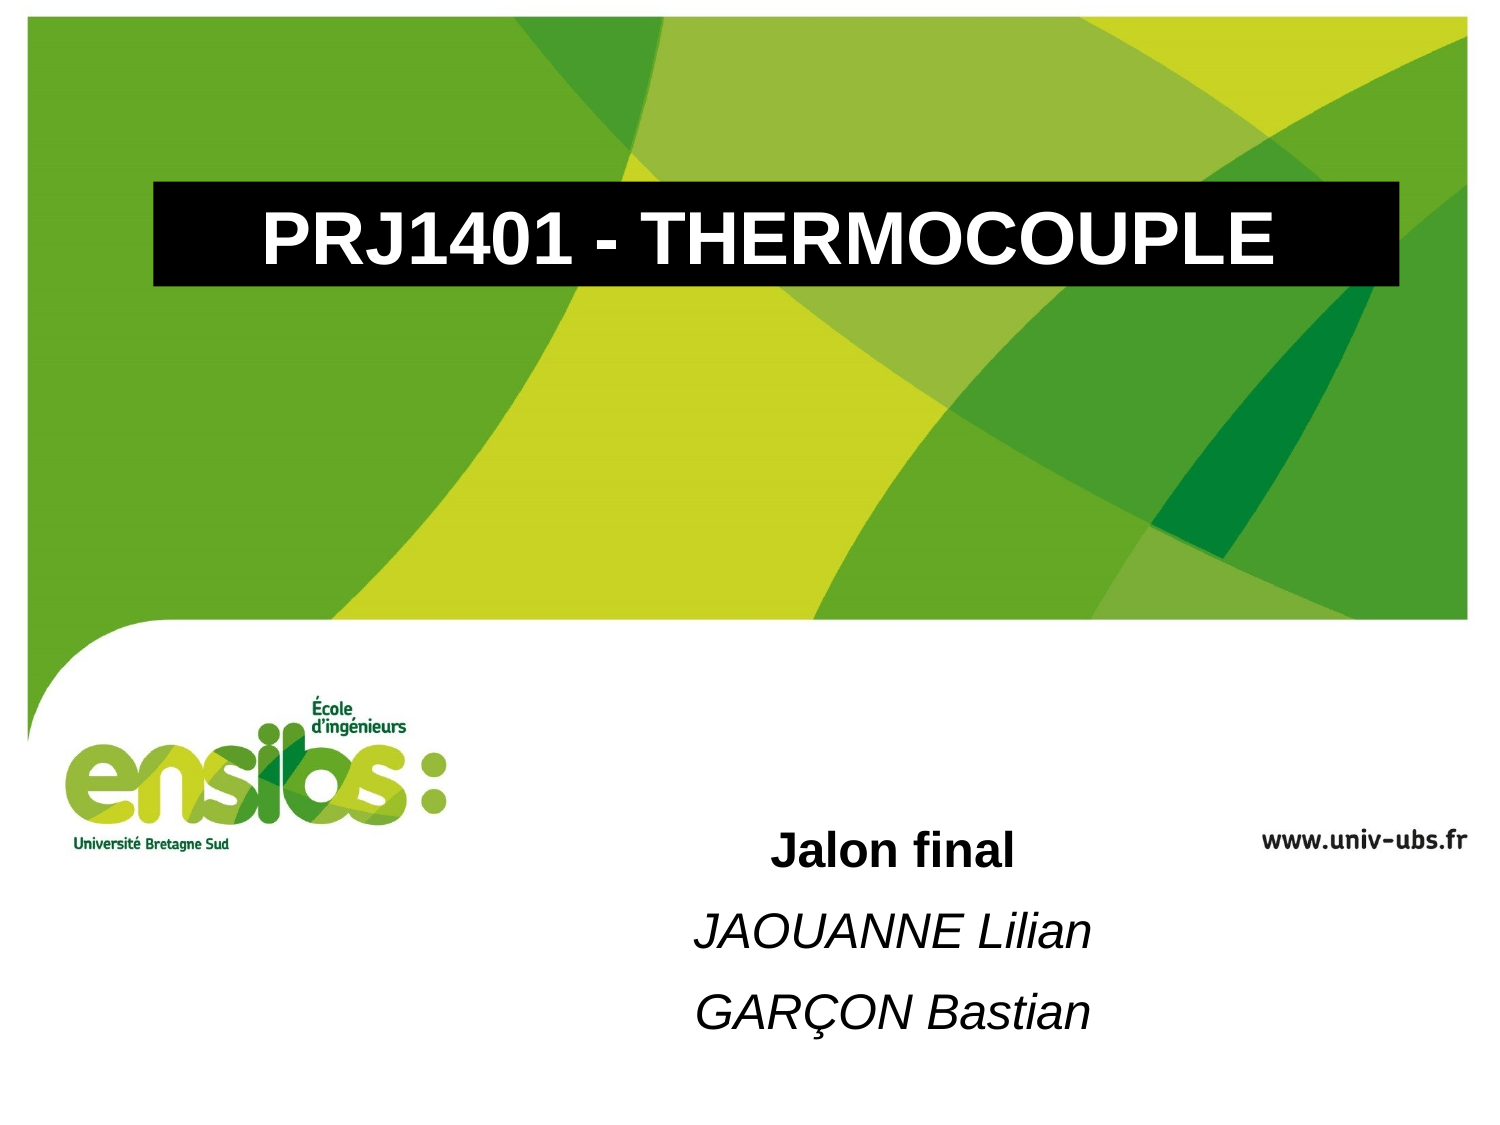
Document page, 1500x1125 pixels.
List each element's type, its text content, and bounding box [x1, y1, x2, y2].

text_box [21, 6, 1477, 859]
text_box Jalon final JAOUANNE Lilian GARÇON Bastian [522, 866, 1263, 1040]
